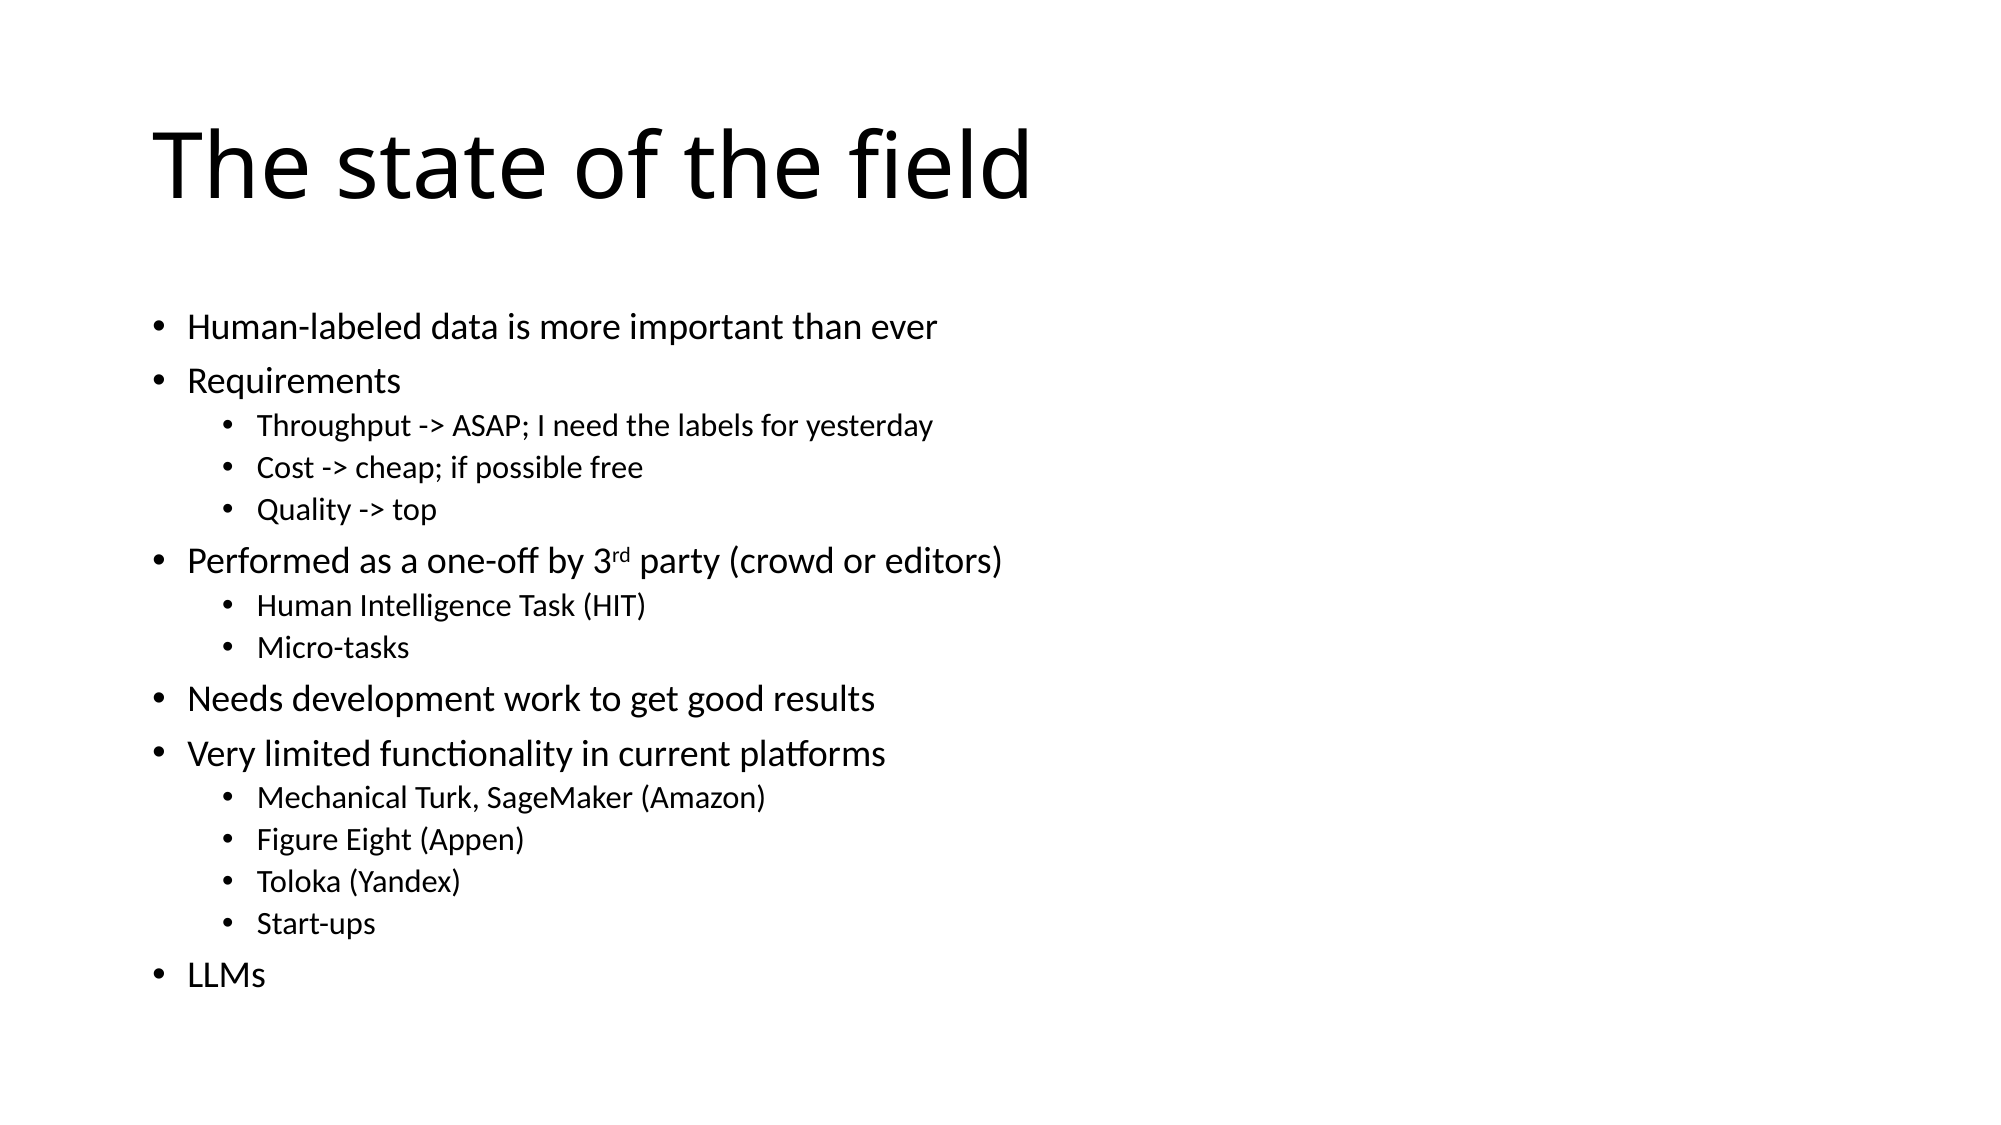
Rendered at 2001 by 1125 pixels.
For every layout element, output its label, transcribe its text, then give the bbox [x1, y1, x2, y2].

list Human-labeled data is more important than ever Requirements Throughput -> ASAP; I need the labels for yesterday Cost -> cheap; if possible free Quality -> top Performed as a one-off by 3rd party (crowd or editors) Human Intelligence Task (HIT) Micro-tasks Needs development work to get good results Very limited functionality in current platforms Mechanical Turk, SageMaker (Amazon) Figure Eight (Appen) Toloka (Yandex) Start-ups LLMs [137, 299, 1863, 1014]
title The state of the field [137, 59, 1863, 278]
